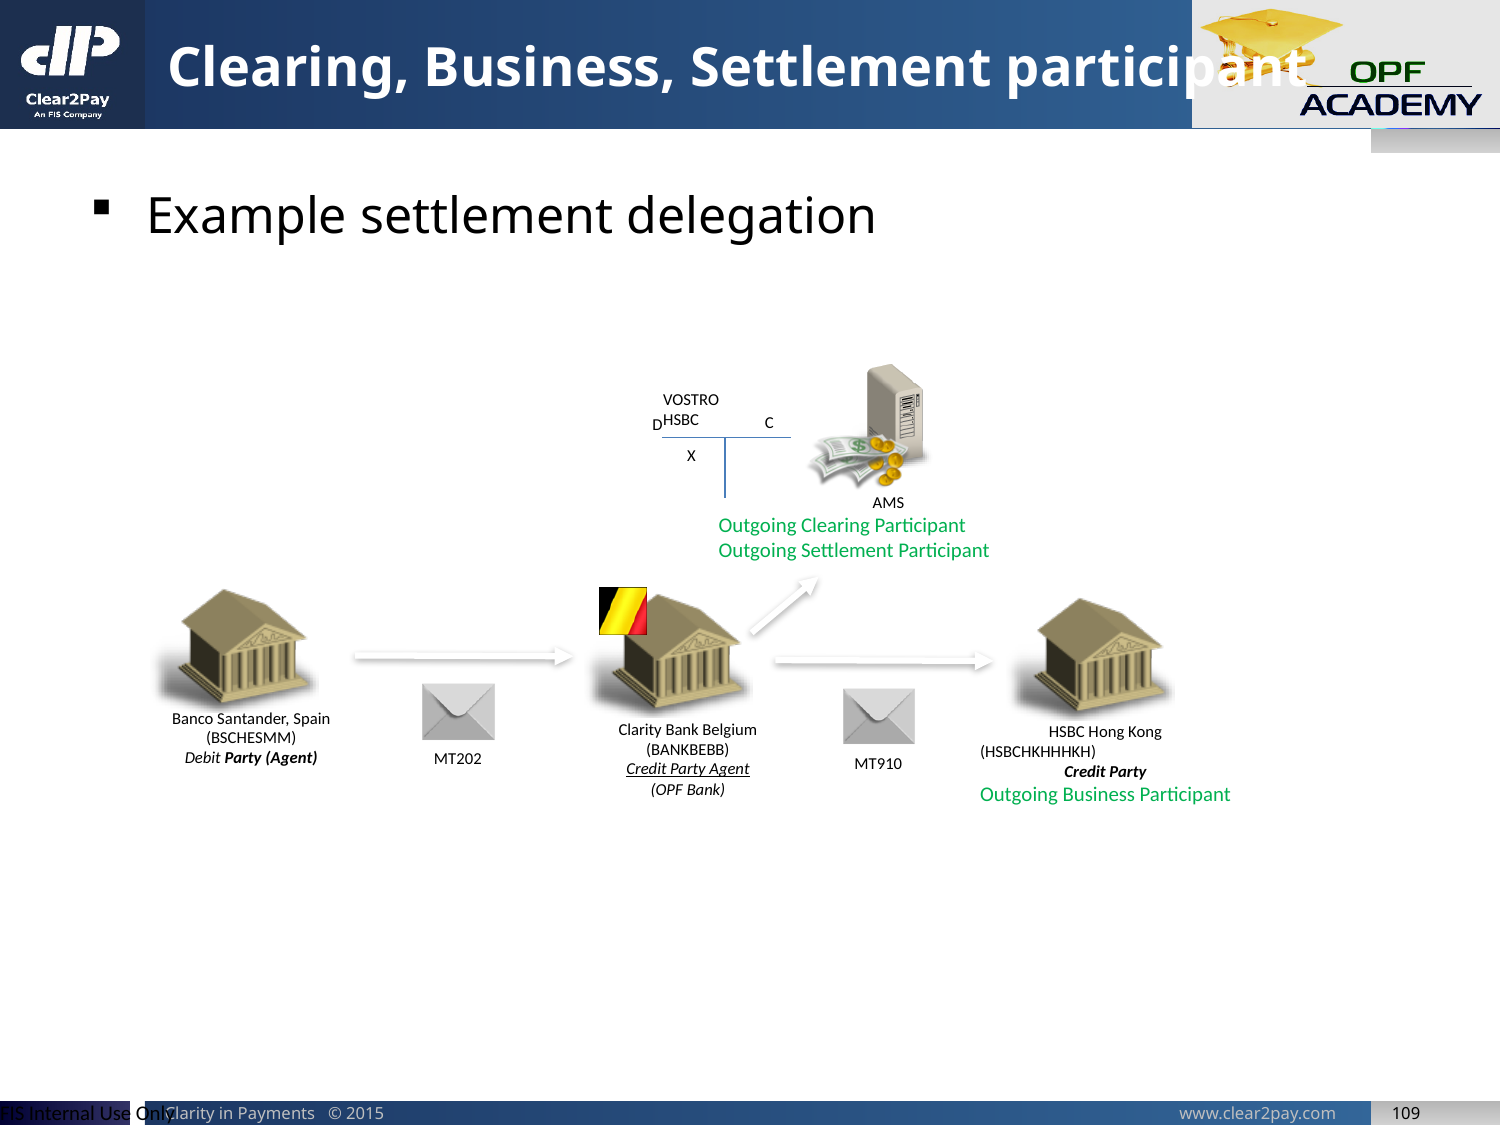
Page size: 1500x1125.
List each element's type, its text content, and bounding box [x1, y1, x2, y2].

text_box D [637, 406, 704, 441]
picture [1372, 0, 1500, 129]
picture [1005, 595, 1175, 722]
picture [0, 0, 145, 129]
text_box X [672, 446, 711, 473]
text_box Clarity Bank Belgium (BANKBEBB) Credit Party Agent (OPF Bank) [603, 711, 773, 806]
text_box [805, 362, 934, 492]
text_box AMS Outgoing Clearing Participant Outgoing Settlement Participant [703, 484, 1074, 570]
text_box C [750, 404, 800, 440]
text_box Banco Santander, Spain (BSCHESMM) Debit Party (Agent) [157, 700, 346, 775]
picture [420, 681, 496, 741]
picture [149, 587, 319, 713]
picture [584, 587, 754, 718]
text_box [758, 576, 819, 632]
text_box HSBC Hong Kong (HSBCHKHHHKH) Credit Party Outgoing Business Participant [965, 713, 1247, 814]
text_box MT910 [839, 751, 918, 780]
text_box [775, 651, 994, 671]
picture [840, 686, 916, 746]
text_box VOSTRO HSBC [648, 381, 800, 436]
text_box MT202 [419, 747, 497, 776]
title Clearing, Business, Settlement participant [152, 0, 1372, 129]
text_box [355, 646, 574, 666]
list Example settlement delegation [75, 175, 1425, 1067]
